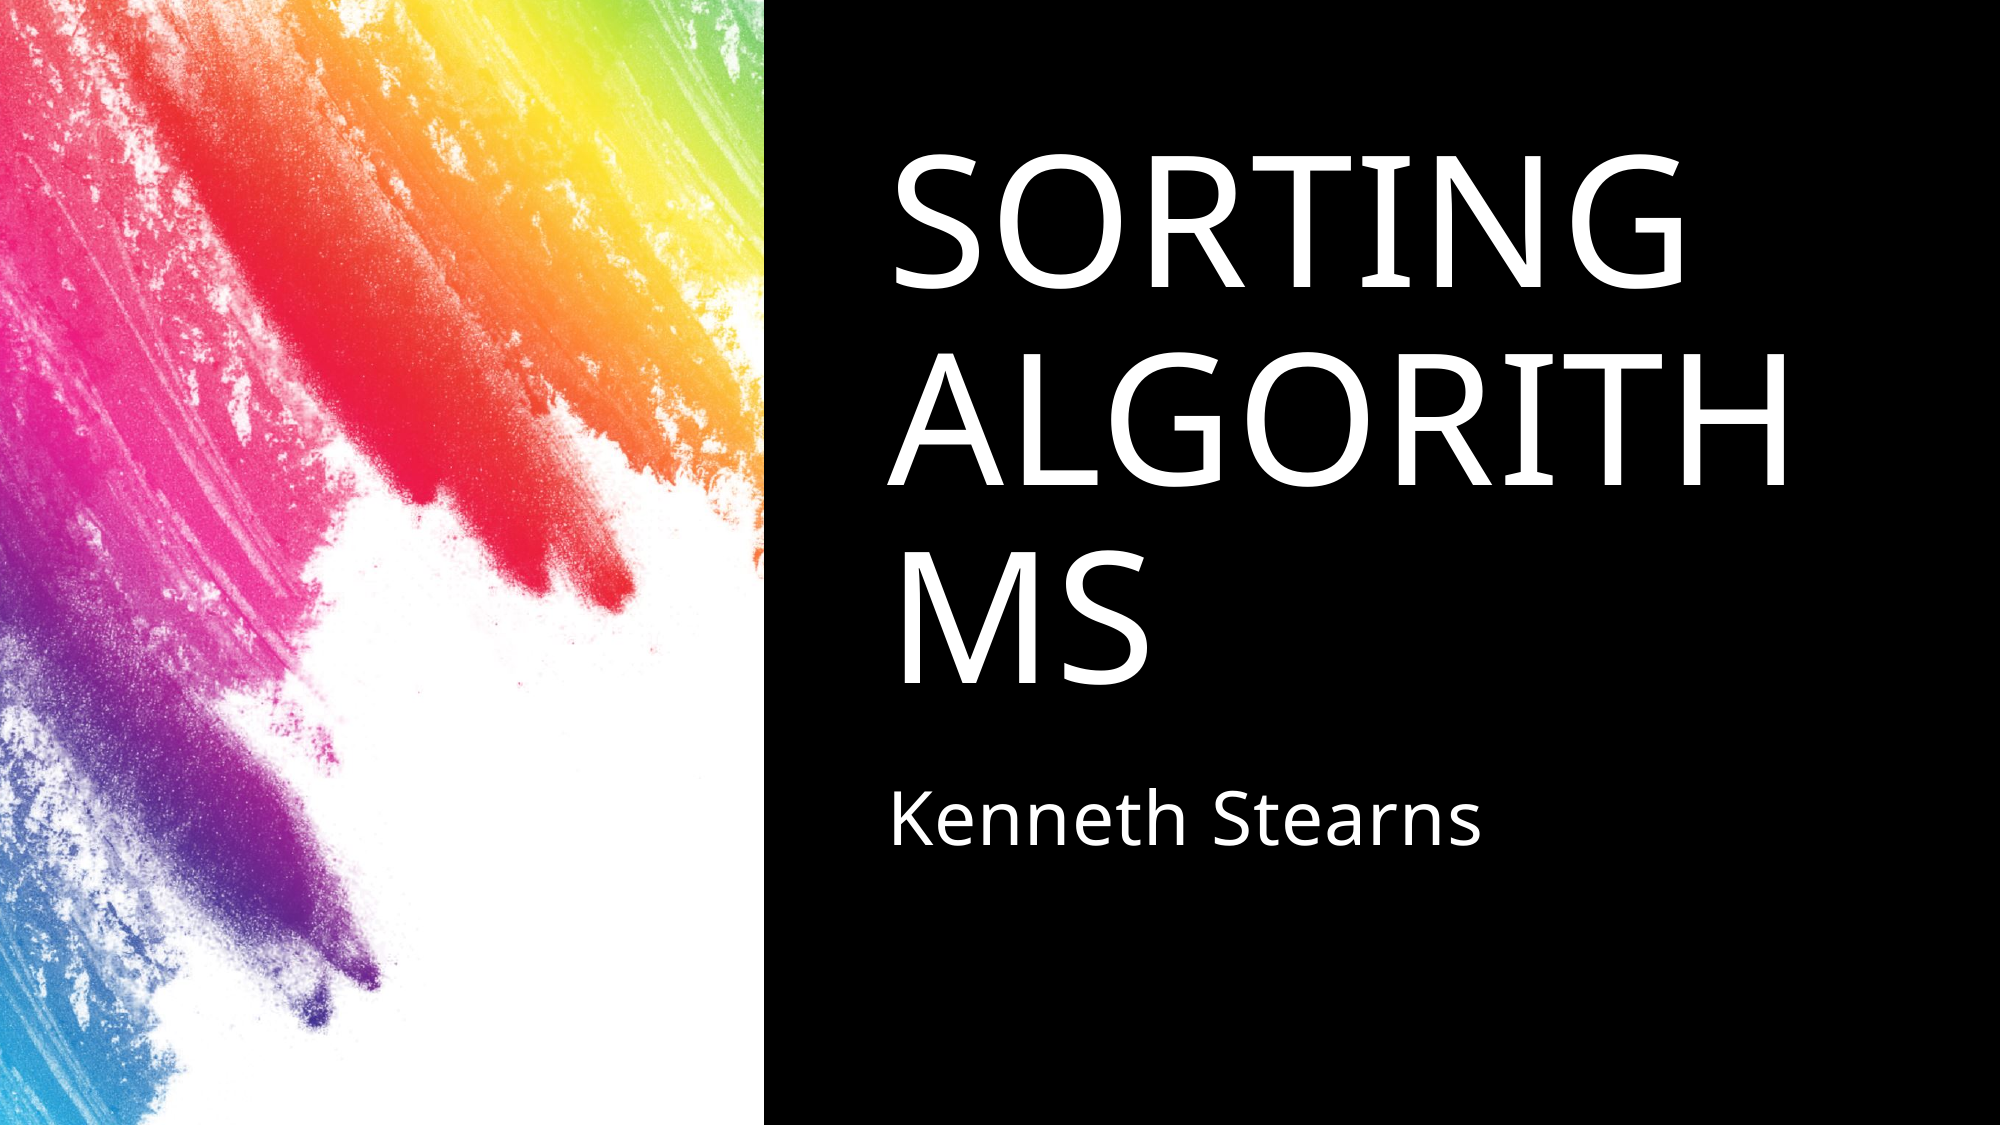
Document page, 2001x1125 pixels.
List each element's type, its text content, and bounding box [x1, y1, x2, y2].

title Sorting Algorithms [872, 104, 1888, 731]
subtitle Kenneth Stearns [872, 762, 1843, 983]
text_box [764, 0, 2000, 1125]
picture [0, 0, 764, 1125]
